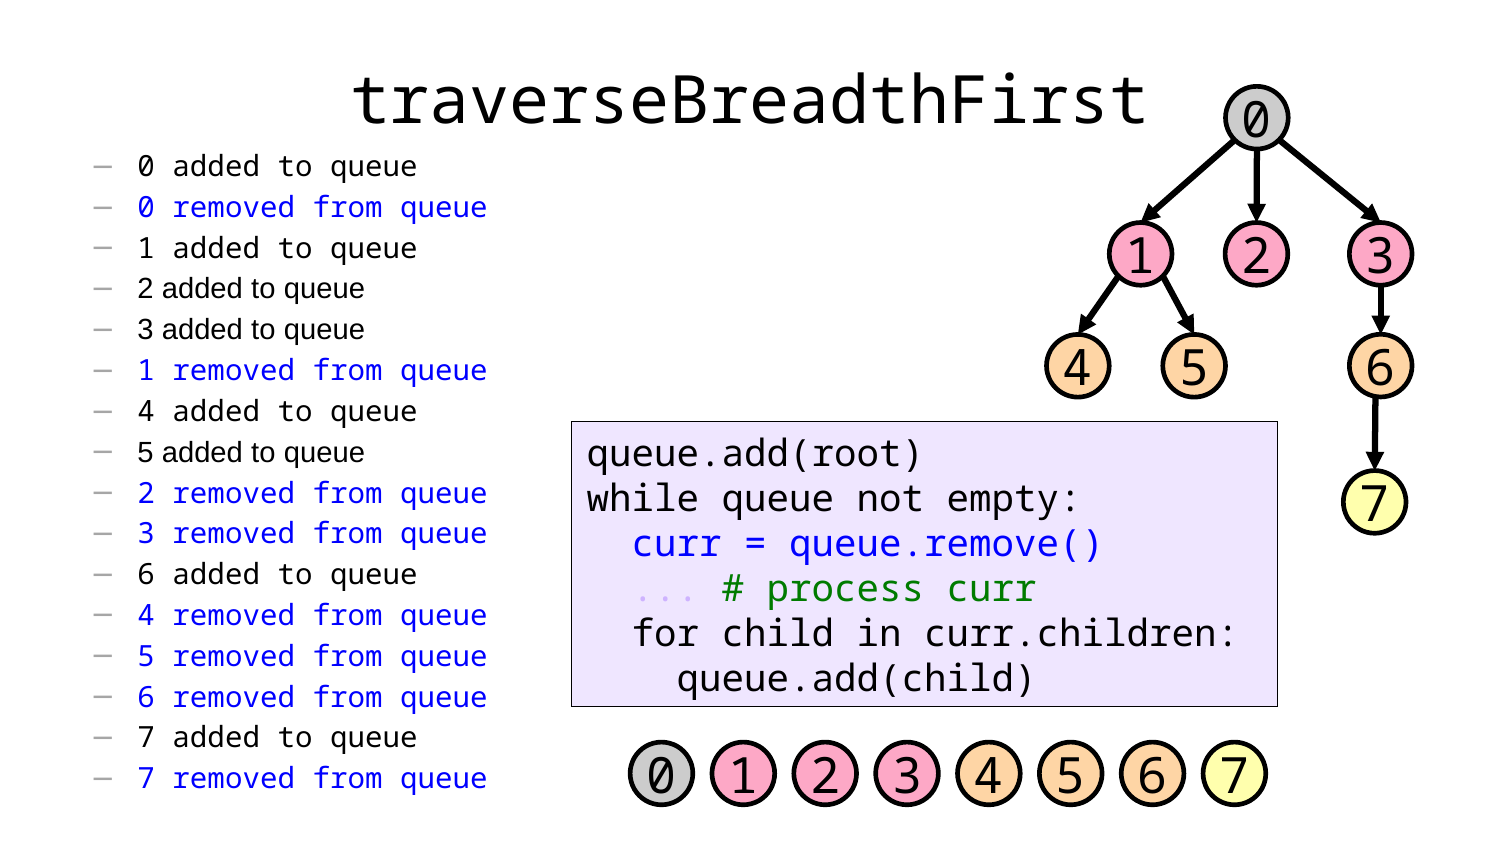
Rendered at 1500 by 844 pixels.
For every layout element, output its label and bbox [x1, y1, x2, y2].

text_box [1203, 742, 1266, 805]
title [1261, 143, 1278, 152]
text_box [571, 421, 1278, 707]
text_box [793, 742, 857, 805]
text_box [630, 742, 693, 805]
list [75, 139, 557, 810]
text_box [1121, 742, 1184, 805]
title [75, 41, 1425, 152]
title [1235, 143, 1253, 152]
text_box [1039, 742, 1103, 805]
text_box [875, 742, 939, 805]
text_box [957, 742, 1021, 805]
text_box [1046, 86, 1413, 534]
text_box [711, 742, 775, 805]
